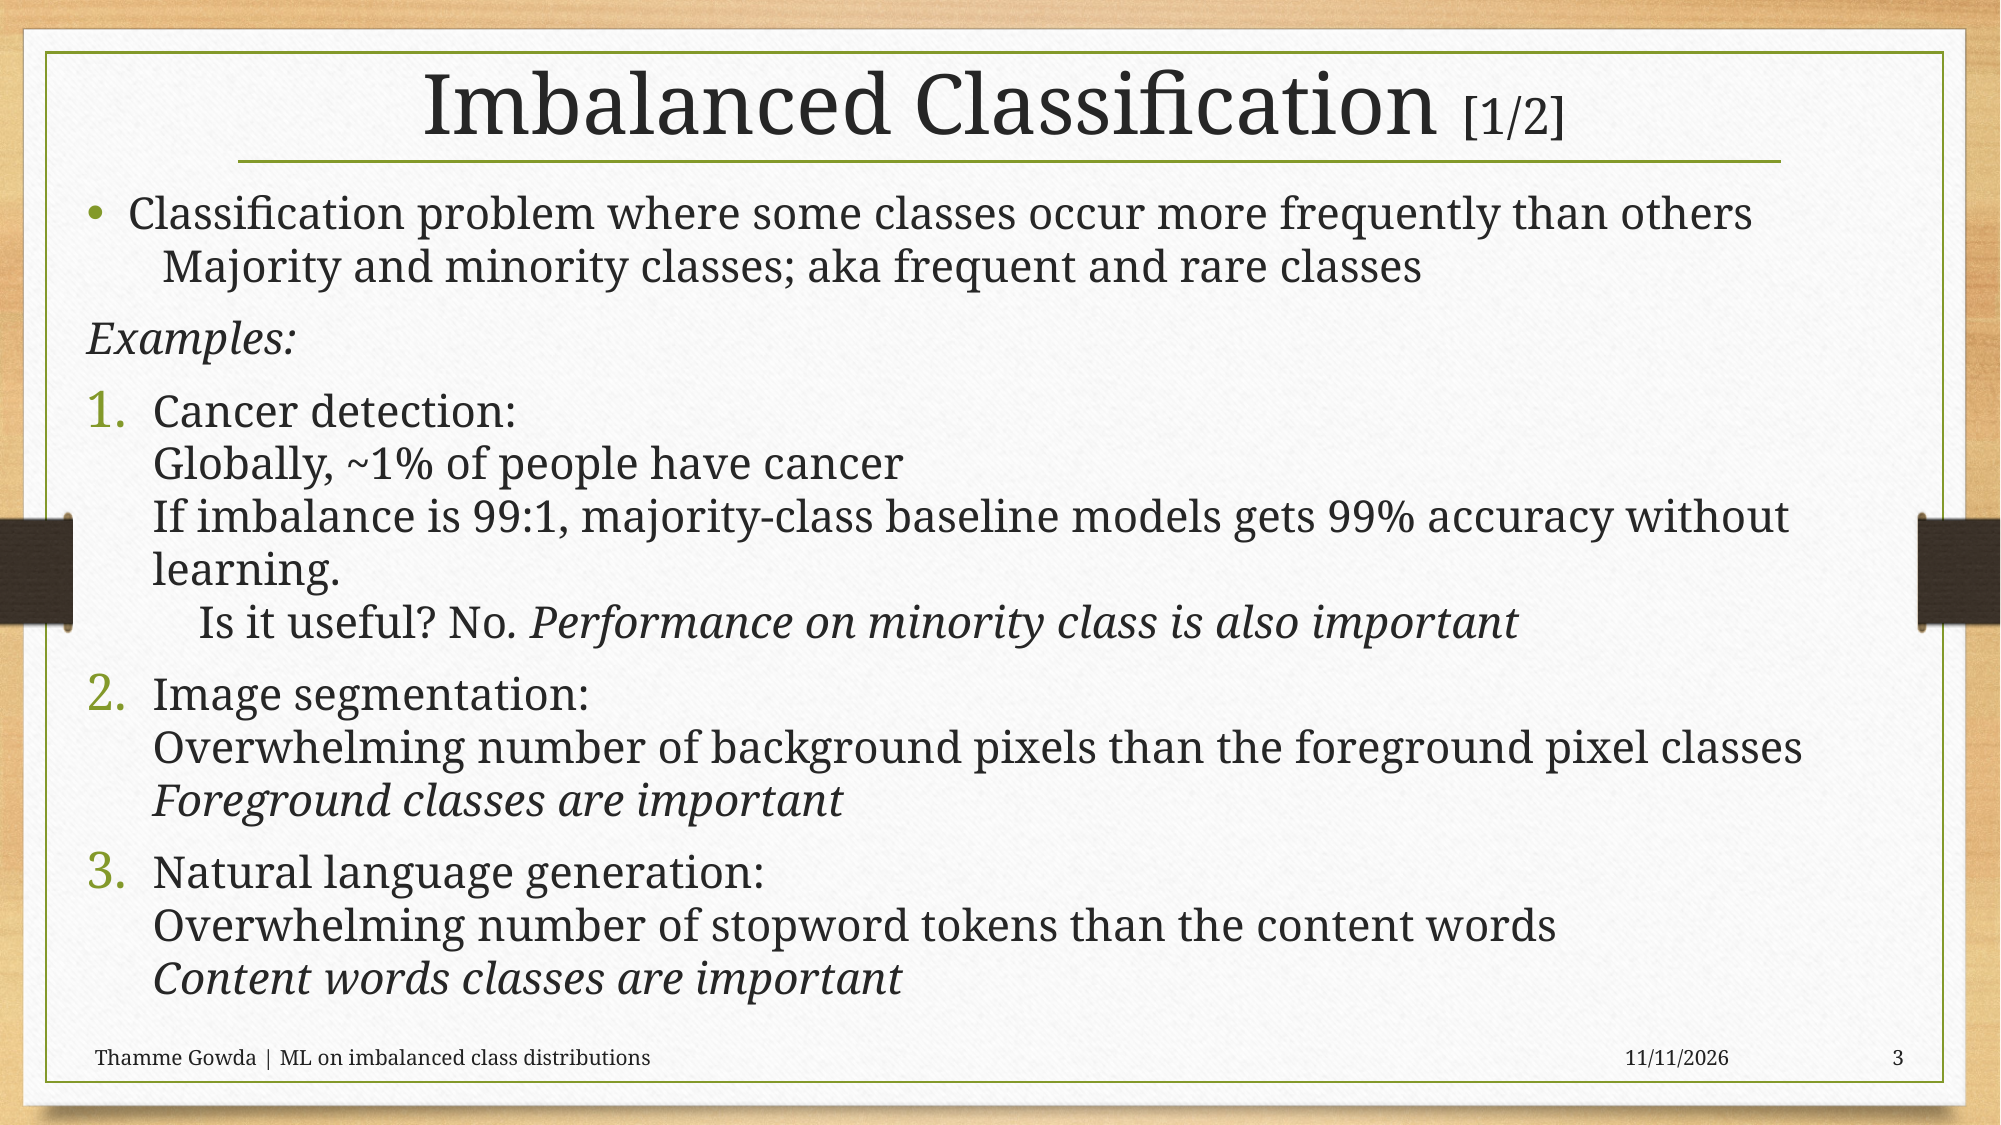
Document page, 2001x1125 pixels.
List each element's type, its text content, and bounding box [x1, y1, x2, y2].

list Classification problem where some classes occur more frequently than others Majority and minority classes; aka frequent and rare classes Examples: Cancer detection: Globally, ~1% of people have cancer If imbalance is 99:1, majority-class baseline models gets 99% accuracy without learning. Is it useful? No. Performance on minority class is also important Image segmentation: Overwhelming number of background pixels than the foreground pixel classes Foreground classes are important Natural language generation: Overwhelming number of stopword tokens than the content words Content words classes are important [71, 177, 1919, 1015]
title Imbalanced Classification [1/2] [45, 52, 1946, 150]
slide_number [1481, 1036, 1745, 1082]
slide_number 3 [1830, 1036, 1919, 1082]
picture [0, 0, 2001, 1125]
footer Thamme Gowda | ML on imbalanced class distributions [79, 1036, 1279, 1082]
